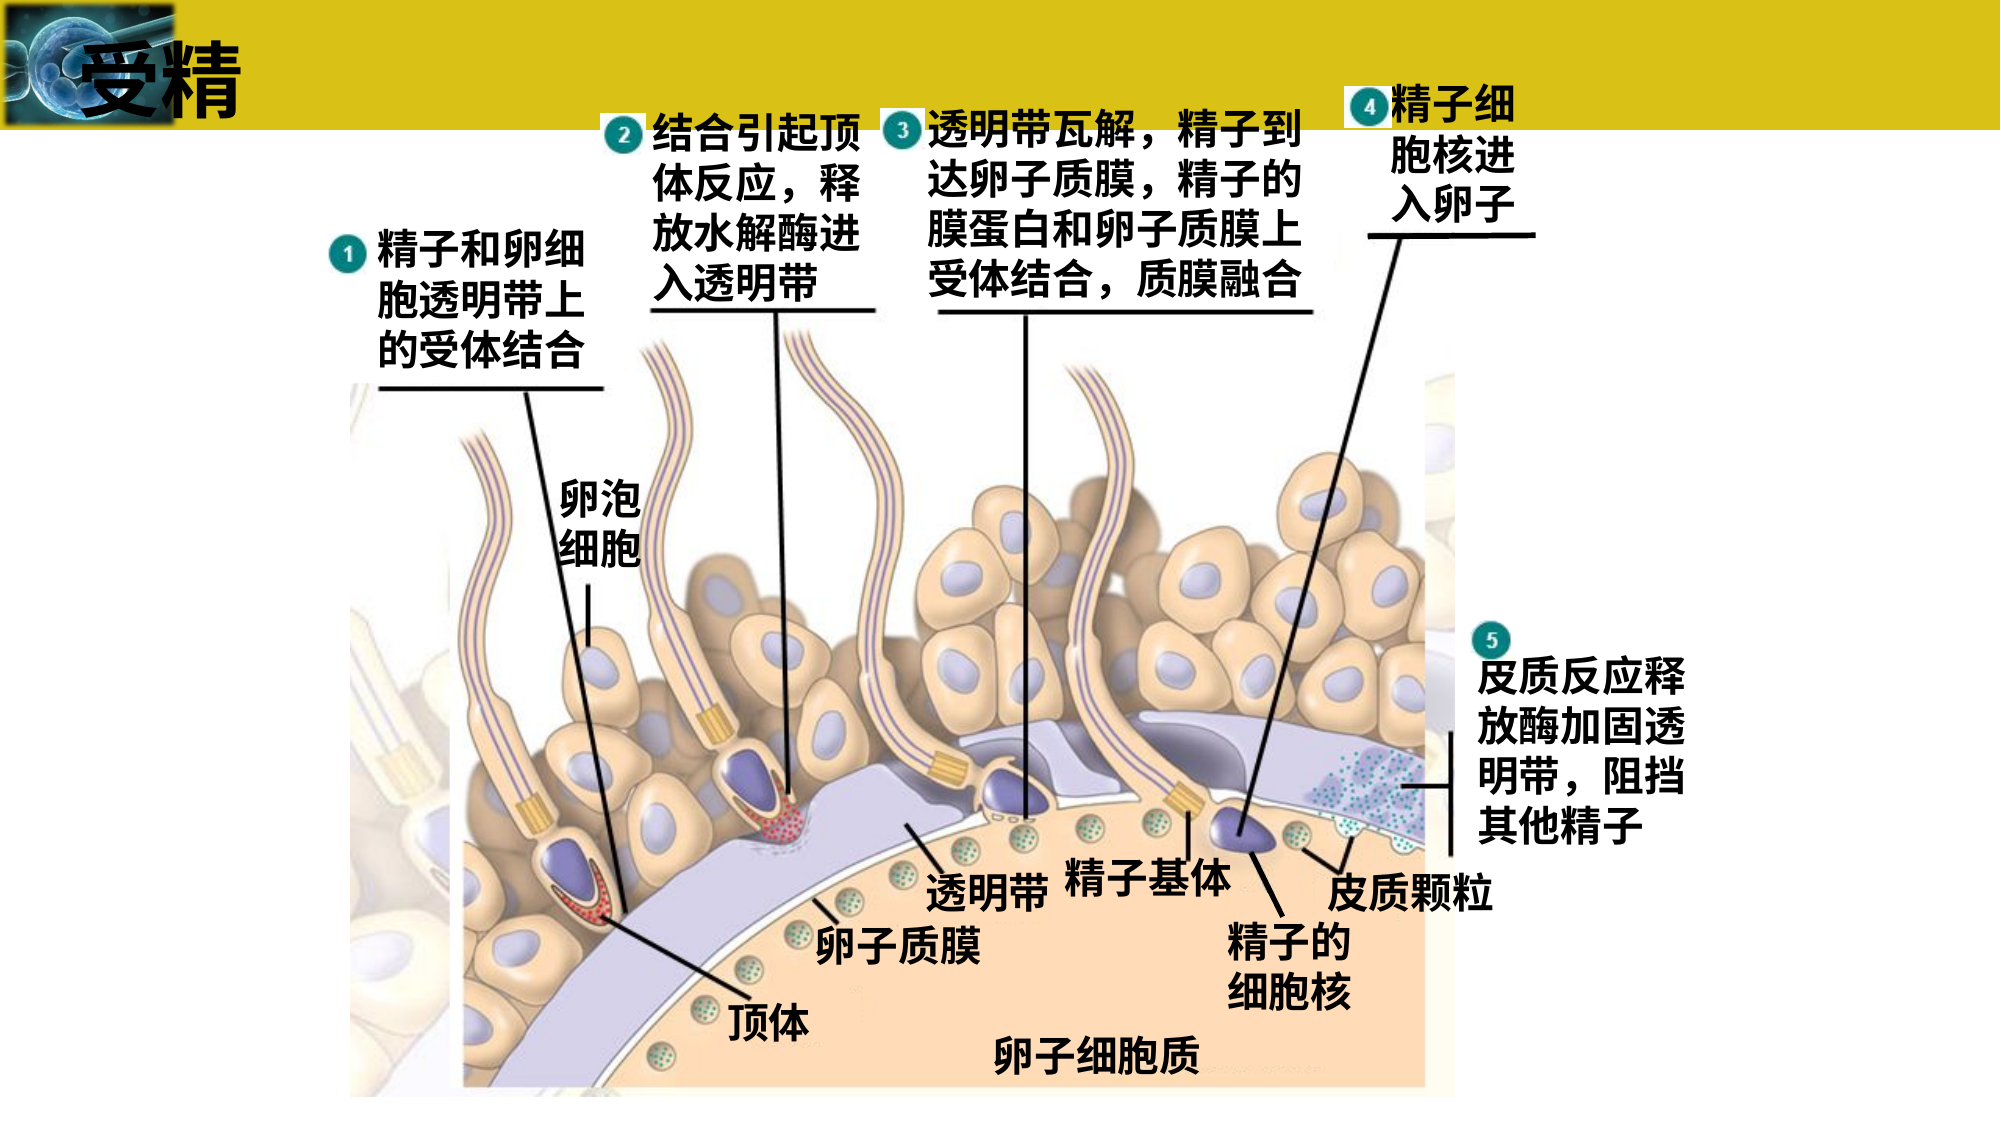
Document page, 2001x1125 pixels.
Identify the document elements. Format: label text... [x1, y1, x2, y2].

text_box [326, 70, 1713, 1097]
title 受精 [62, 36, 1463, 119]
picture [8, 8, 171, 122]
